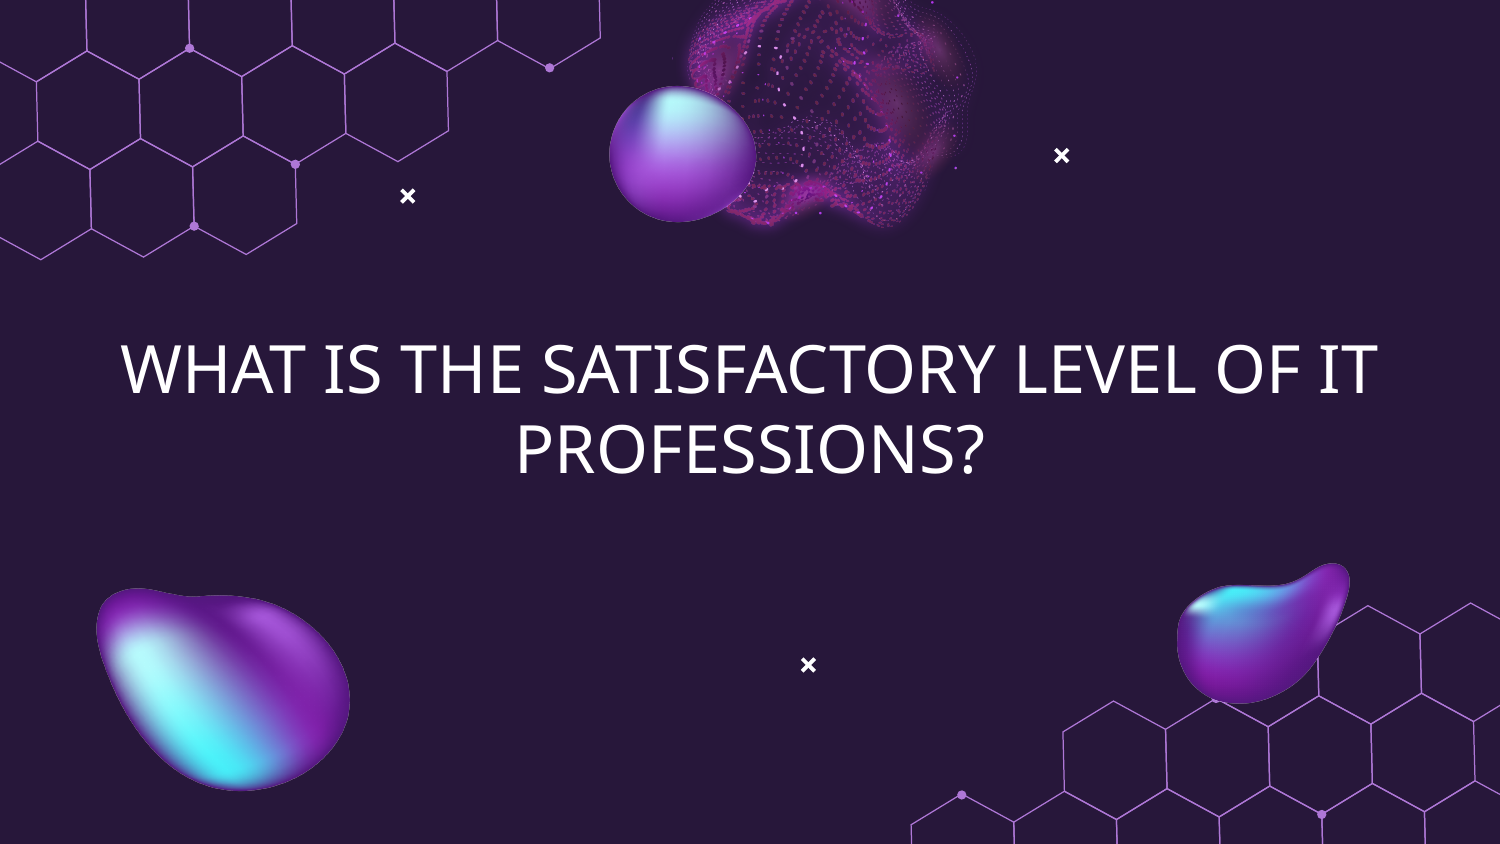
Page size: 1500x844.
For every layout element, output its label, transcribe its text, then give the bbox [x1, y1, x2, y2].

title WHAT IS THE SATISFACTORY LEVEL OF IT PROFESSIONS? [0, 280, 1500, 535]
picture [1156, 535, 1383, 727]
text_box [401, 189, 415, 203]
picture [589, 0, 988, 247]
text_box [801, 658, 815, 672]
picture [68, 535, 384, 838]
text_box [1055, 148, 1069, 163]
